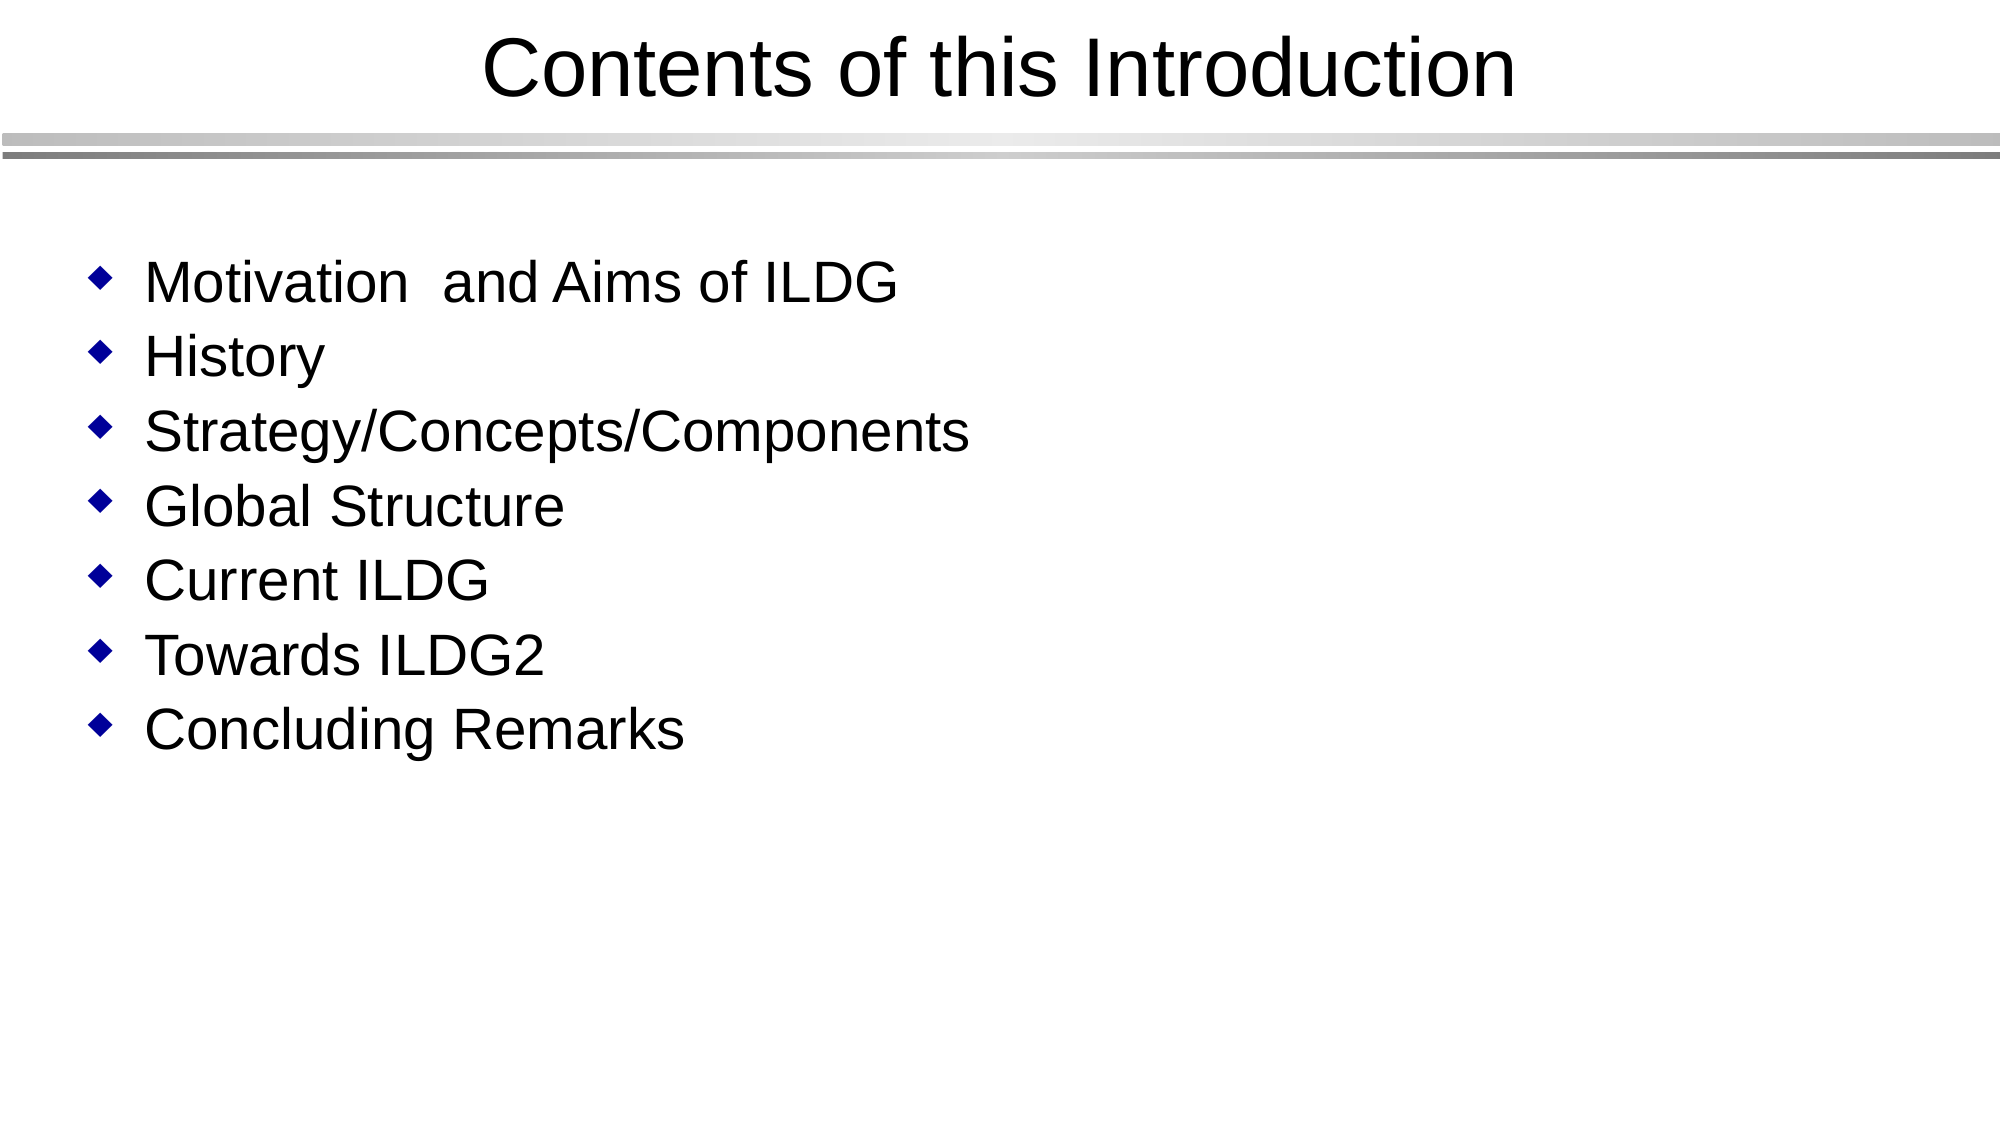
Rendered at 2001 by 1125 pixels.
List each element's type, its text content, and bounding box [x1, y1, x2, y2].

text_box Contents of this Introduction [362, 0, 1638, 121]
text_box Motivation and Aims of ILDG History Strategy/Concepts/Components Global Structure Current ILDG Towards ILDG2 Concluding Remarks [72, 162, 1884, 1084]
